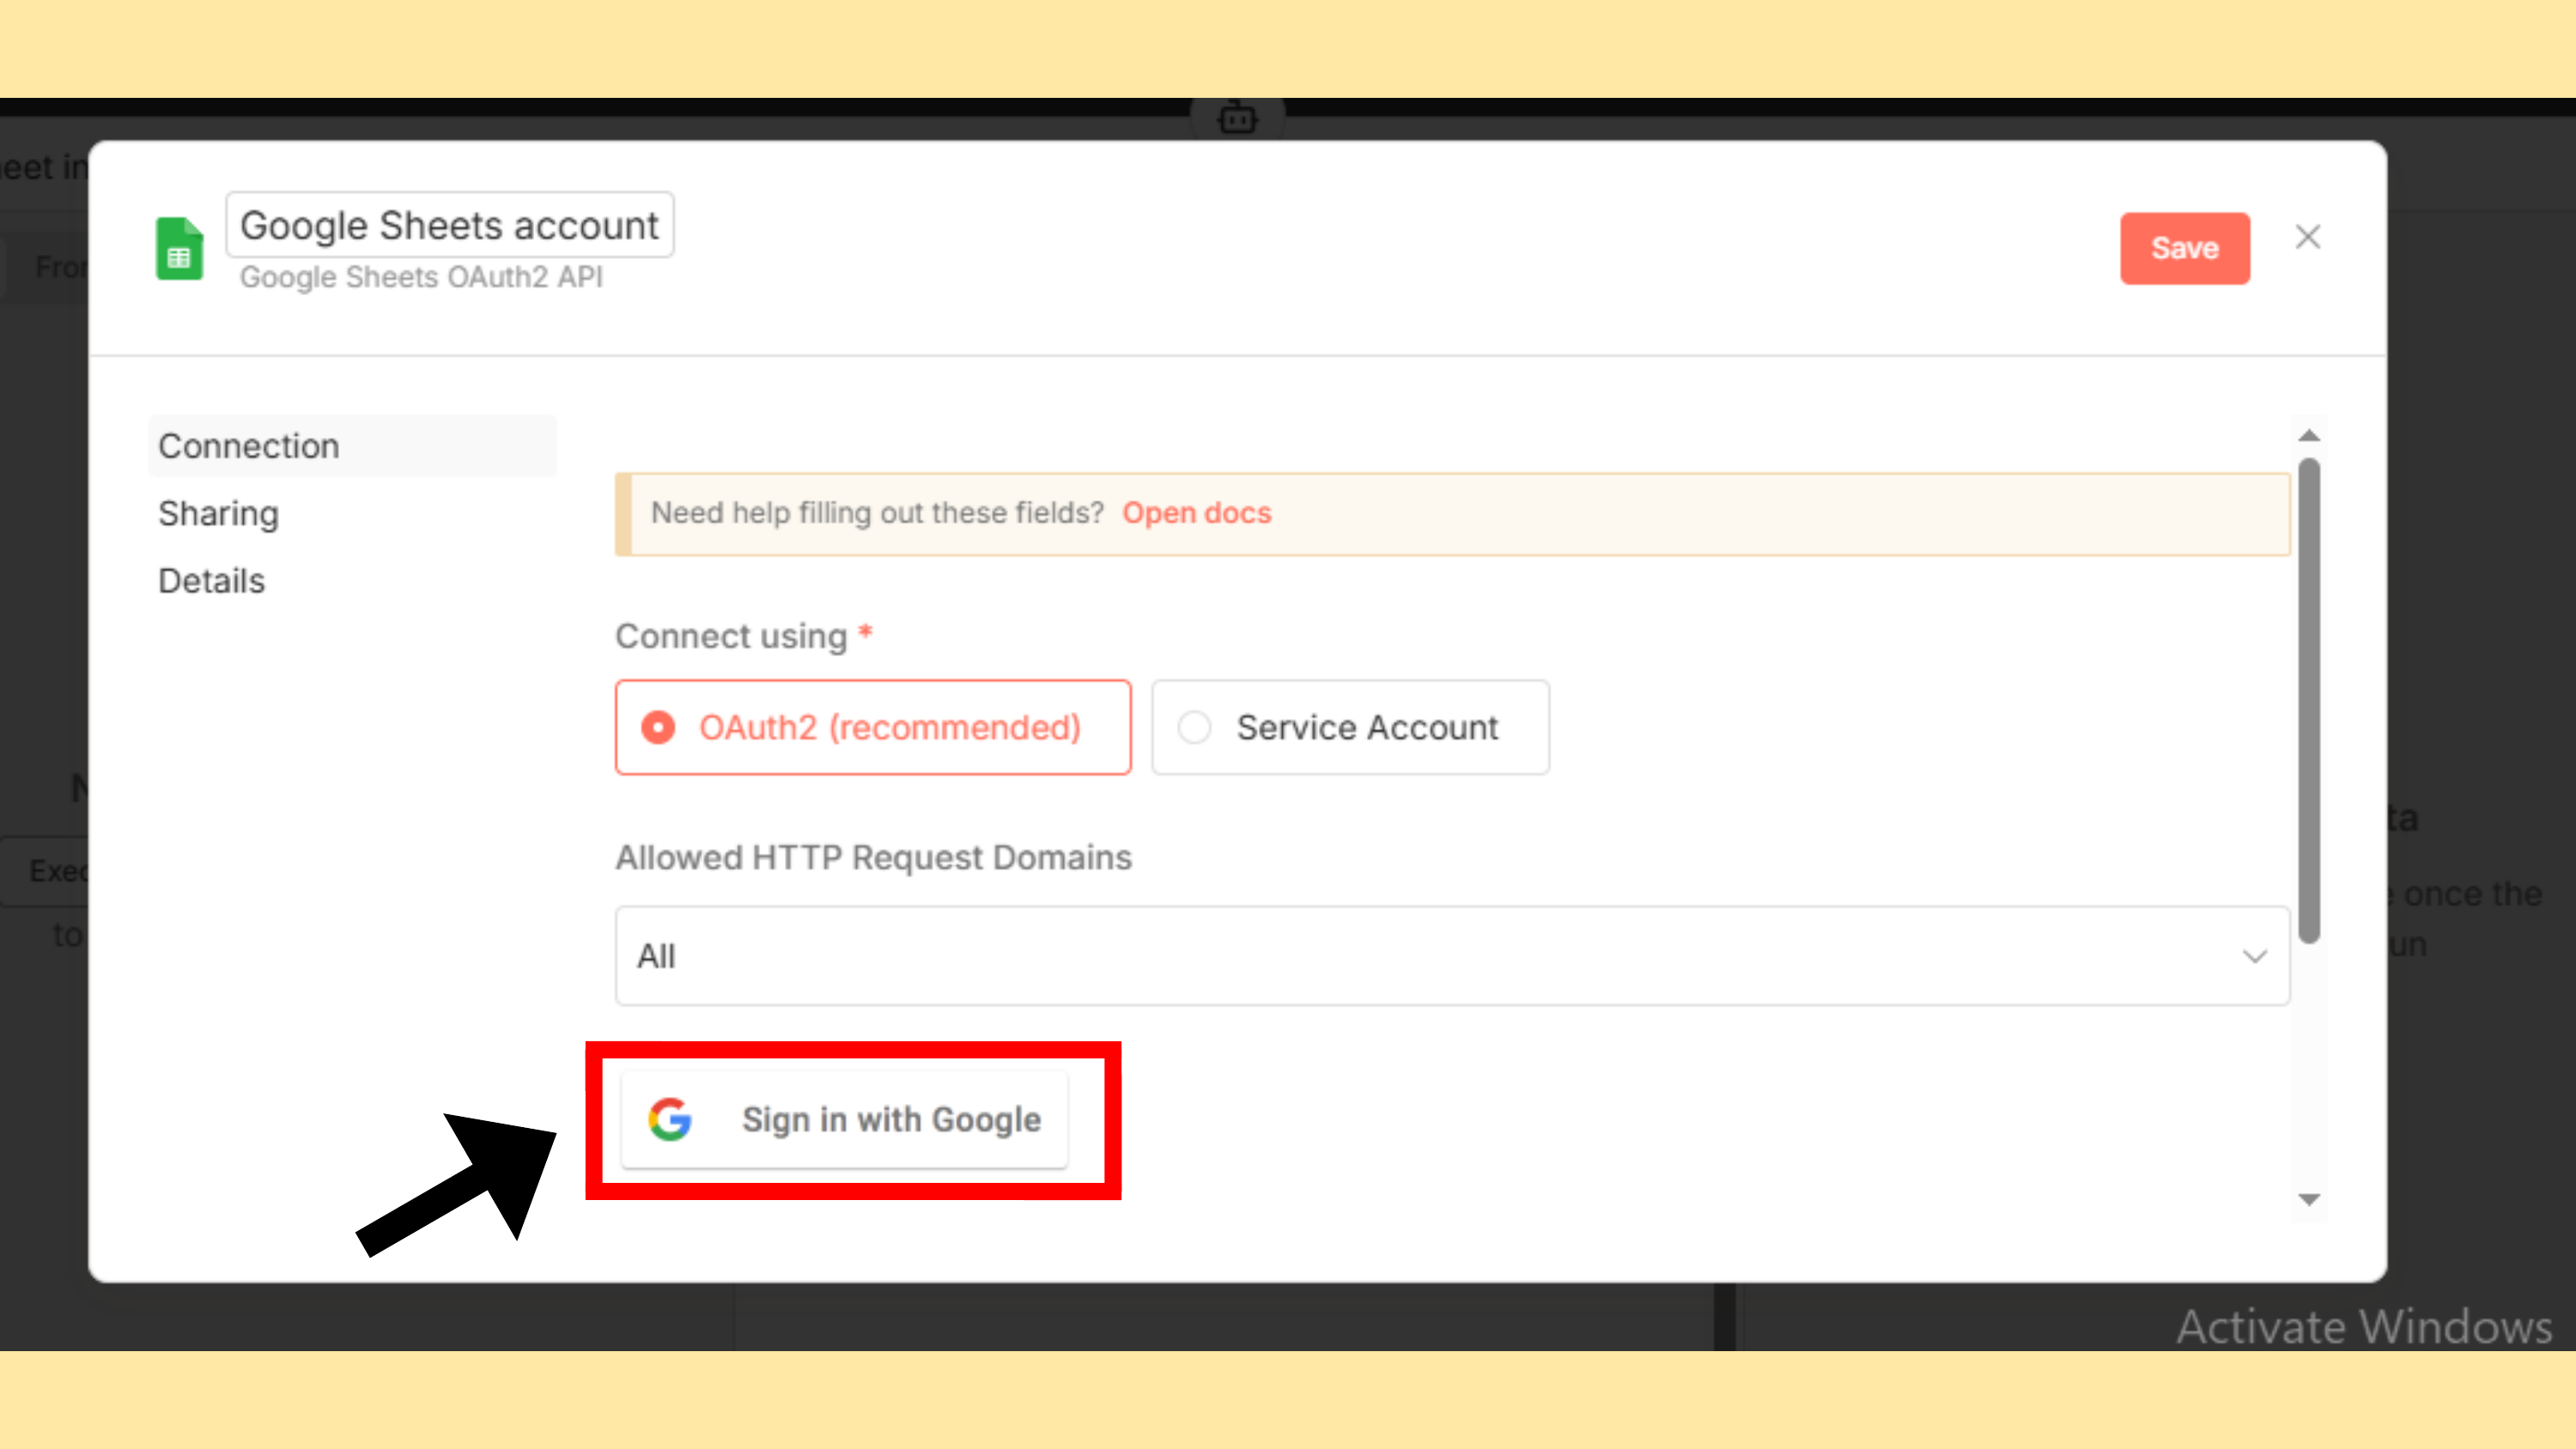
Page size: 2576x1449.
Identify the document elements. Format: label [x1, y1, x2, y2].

text_box [0, 98, 2576, 1351]
text_box [585, 1043, 1122, 1198]
text_box [362, 1131, 557, 1246]
